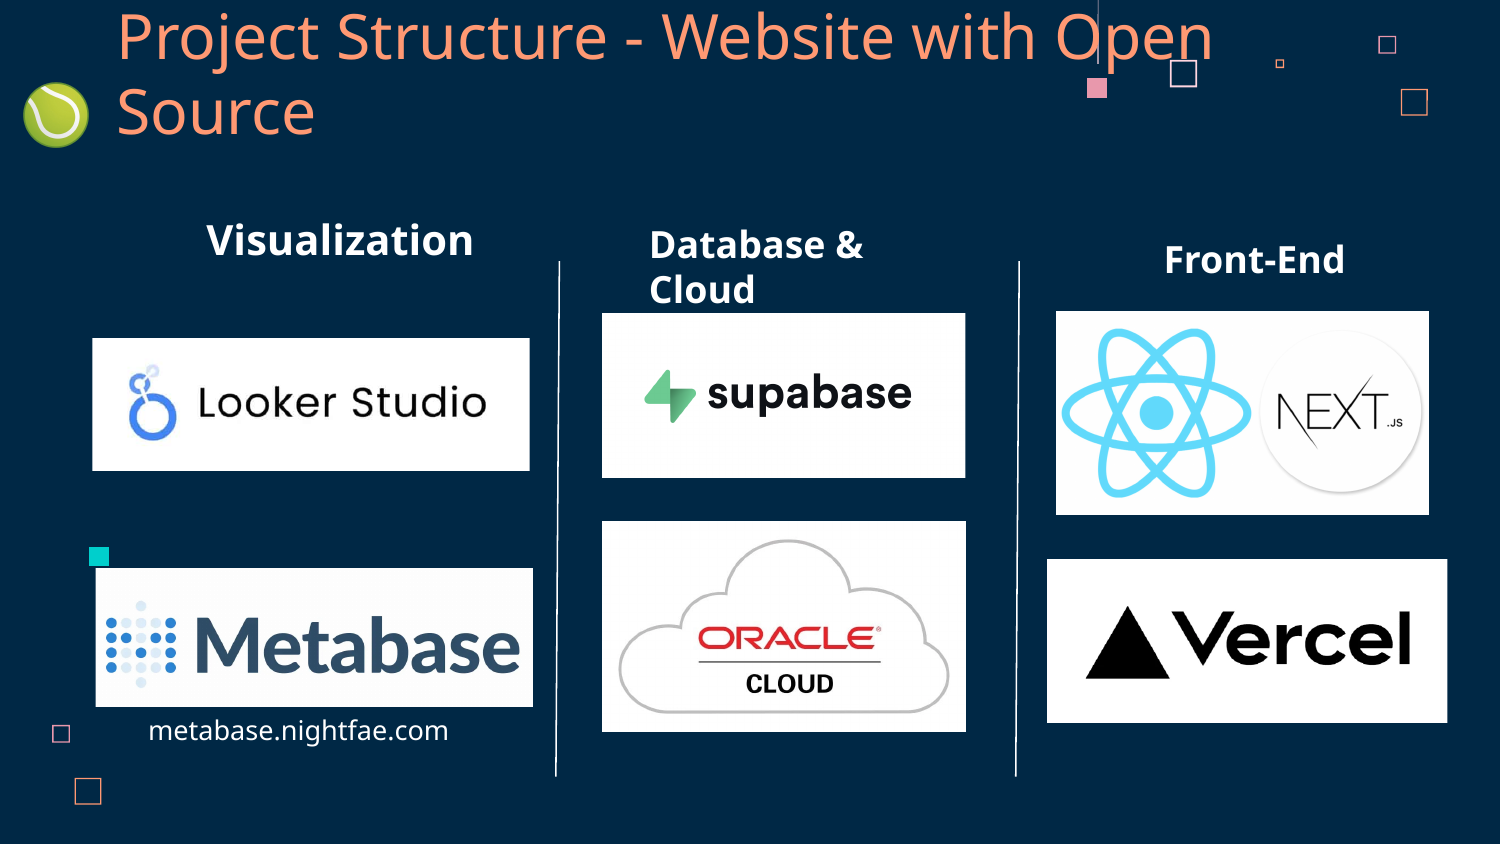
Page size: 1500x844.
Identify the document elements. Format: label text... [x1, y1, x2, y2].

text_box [555, 260, 560, 777]
text_box Database & Cloud [633, 206, 987, 273]
picture [91, 338, 530, 471]
picture [95, 568, 534, 707]
text_box [88, 546, 109, 567]
text_box metabase.nightfae.com [133, 716, 489, 784]
picture [601, 521, 966, 733]
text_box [1015, 260, 1020, 777]
picture [601, 313, 966, 478]
text_box Front-End [1148, 220, 1392, 287]
title Project Structure - Website with Open Source [101, 67, 1305, 163]
picture [23, 81, 90, 148]
picture [1046, 558, 1448, 724]
text_box Visualization [191, 198, 548, 265]
picture [1056, 310, 1429, 515]
